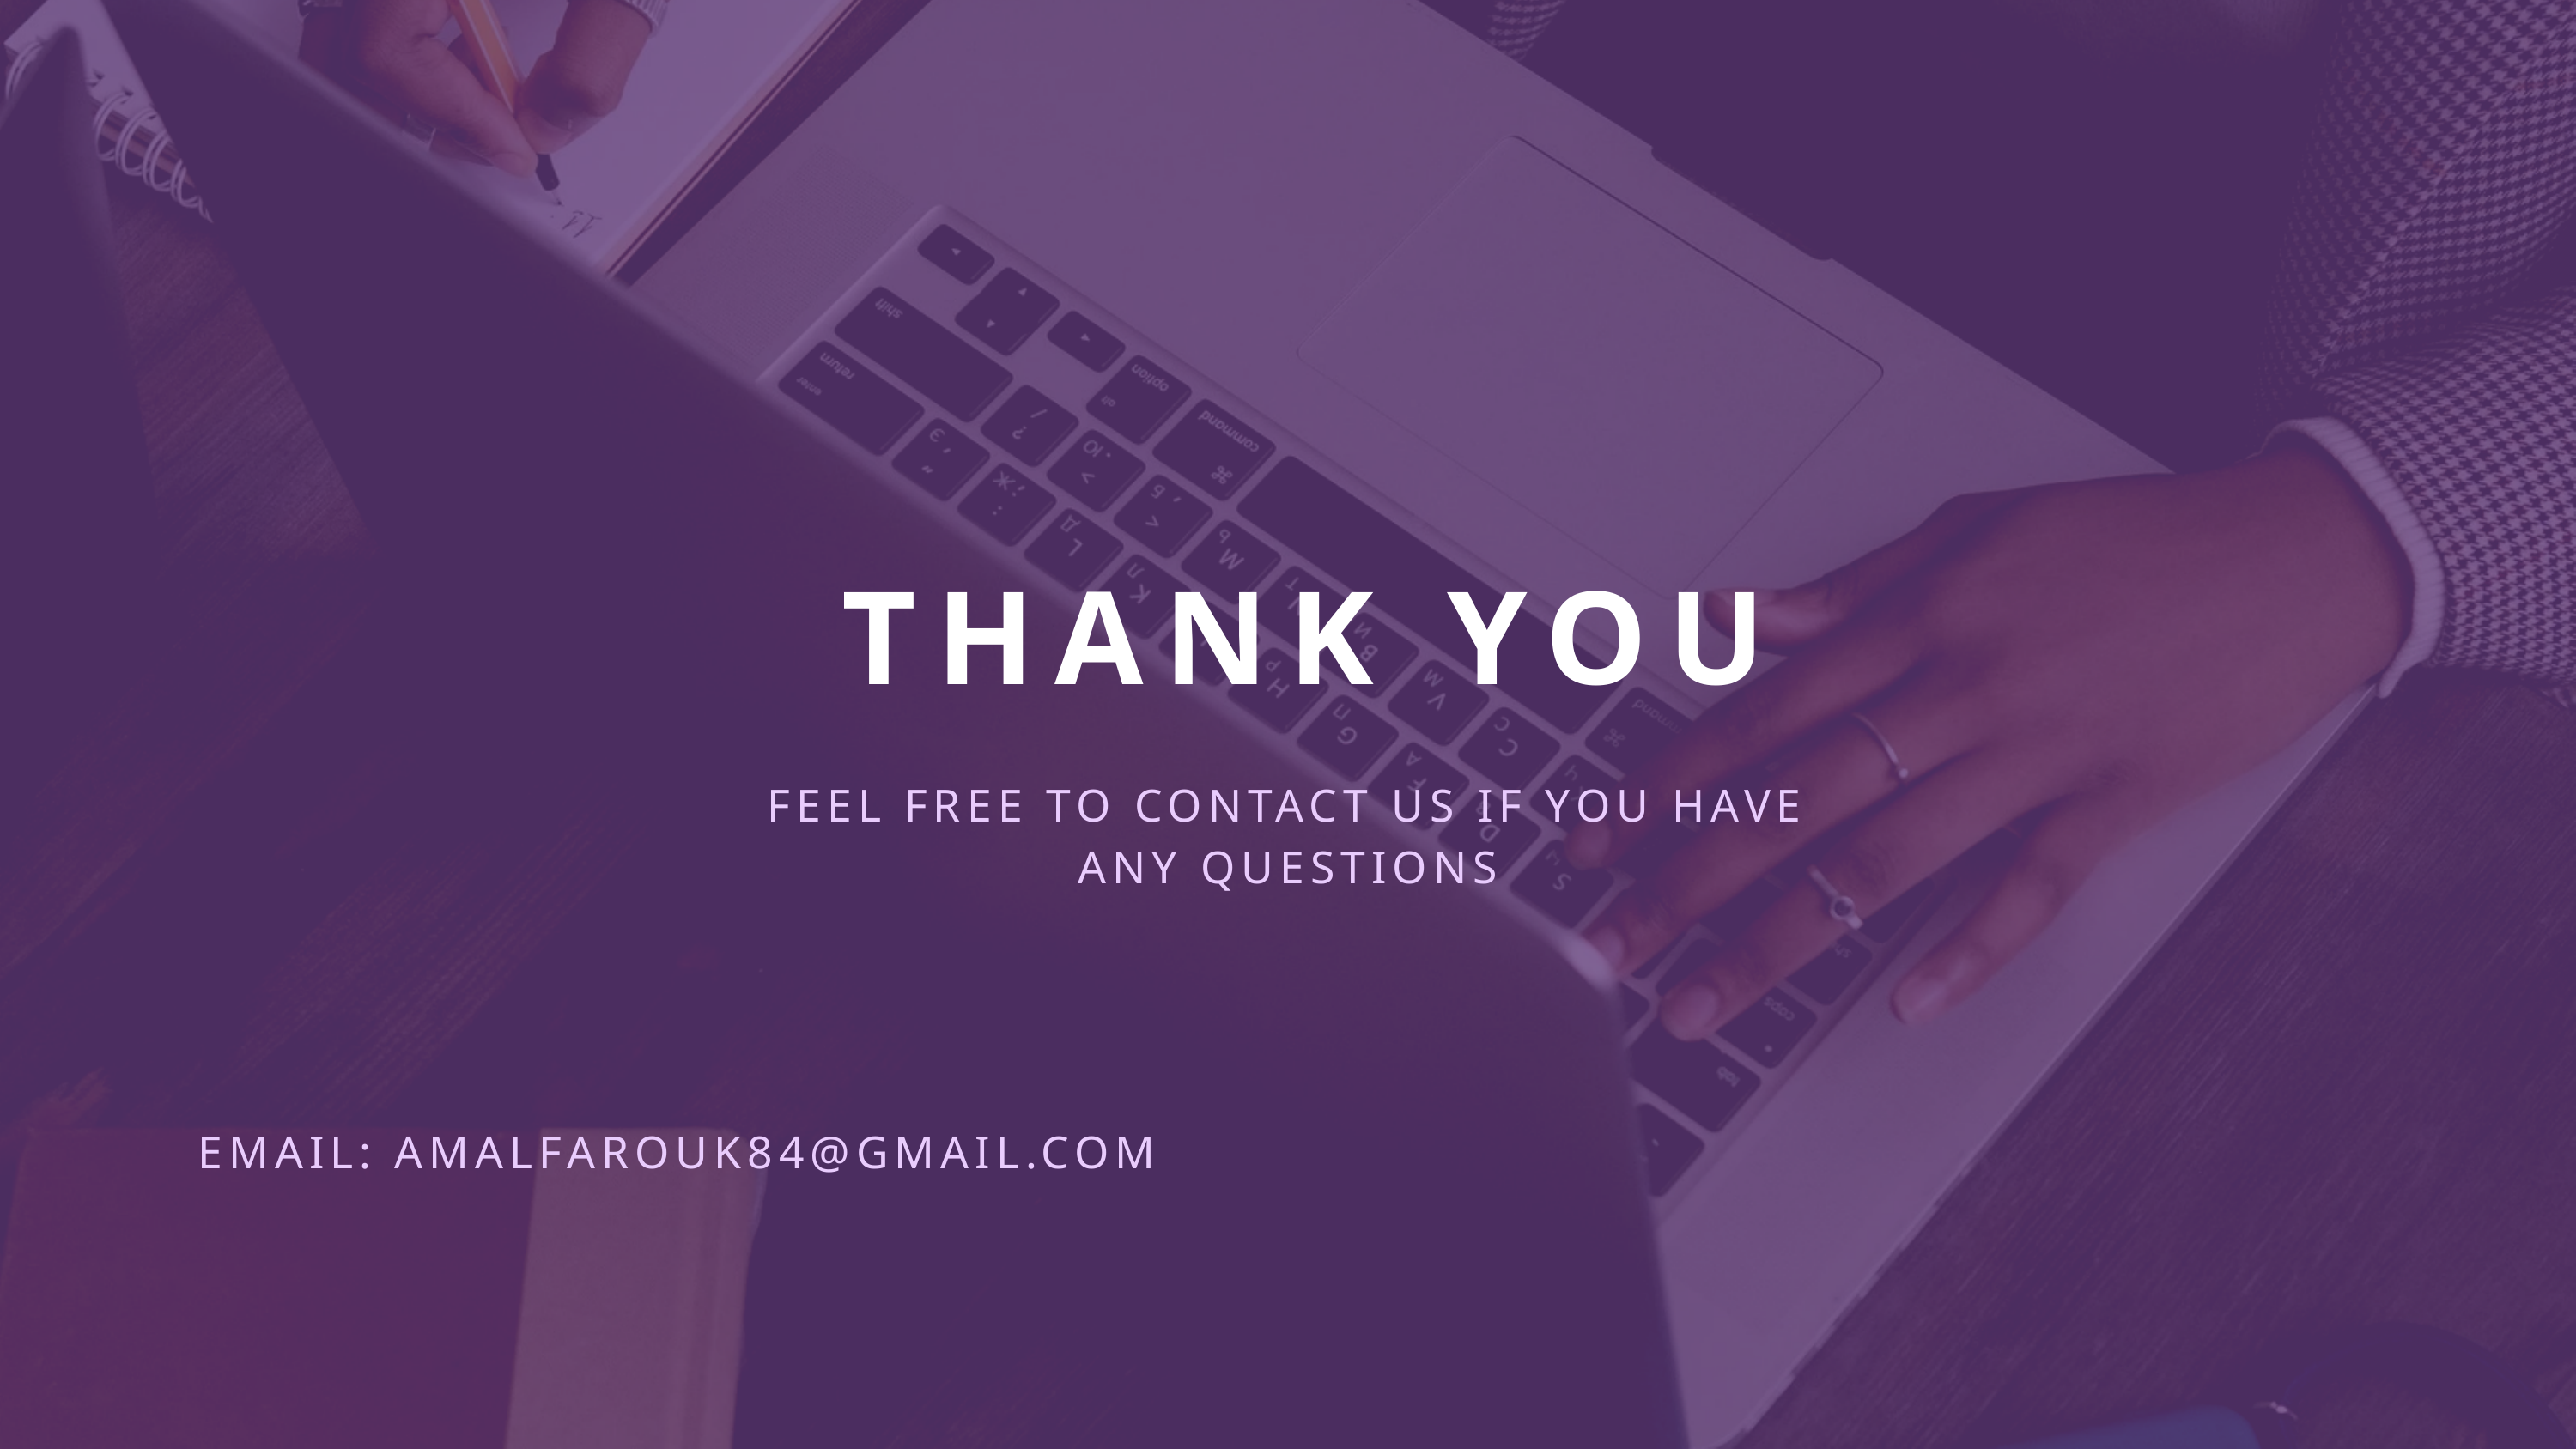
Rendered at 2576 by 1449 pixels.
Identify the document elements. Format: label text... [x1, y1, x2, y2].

text_box FEEL FREE TO CONTACT US IF YOU HAVE ANY QUESTIONS [755, 768, 1821, 893]
text_box EMAIL: AMALFAROUK84@GMAIL.COM [144, 1115, 1210, 1179]
text_box [0, 0, 2576, 1449]
text_box THANK YOU [207, 532, 2402, 711]
